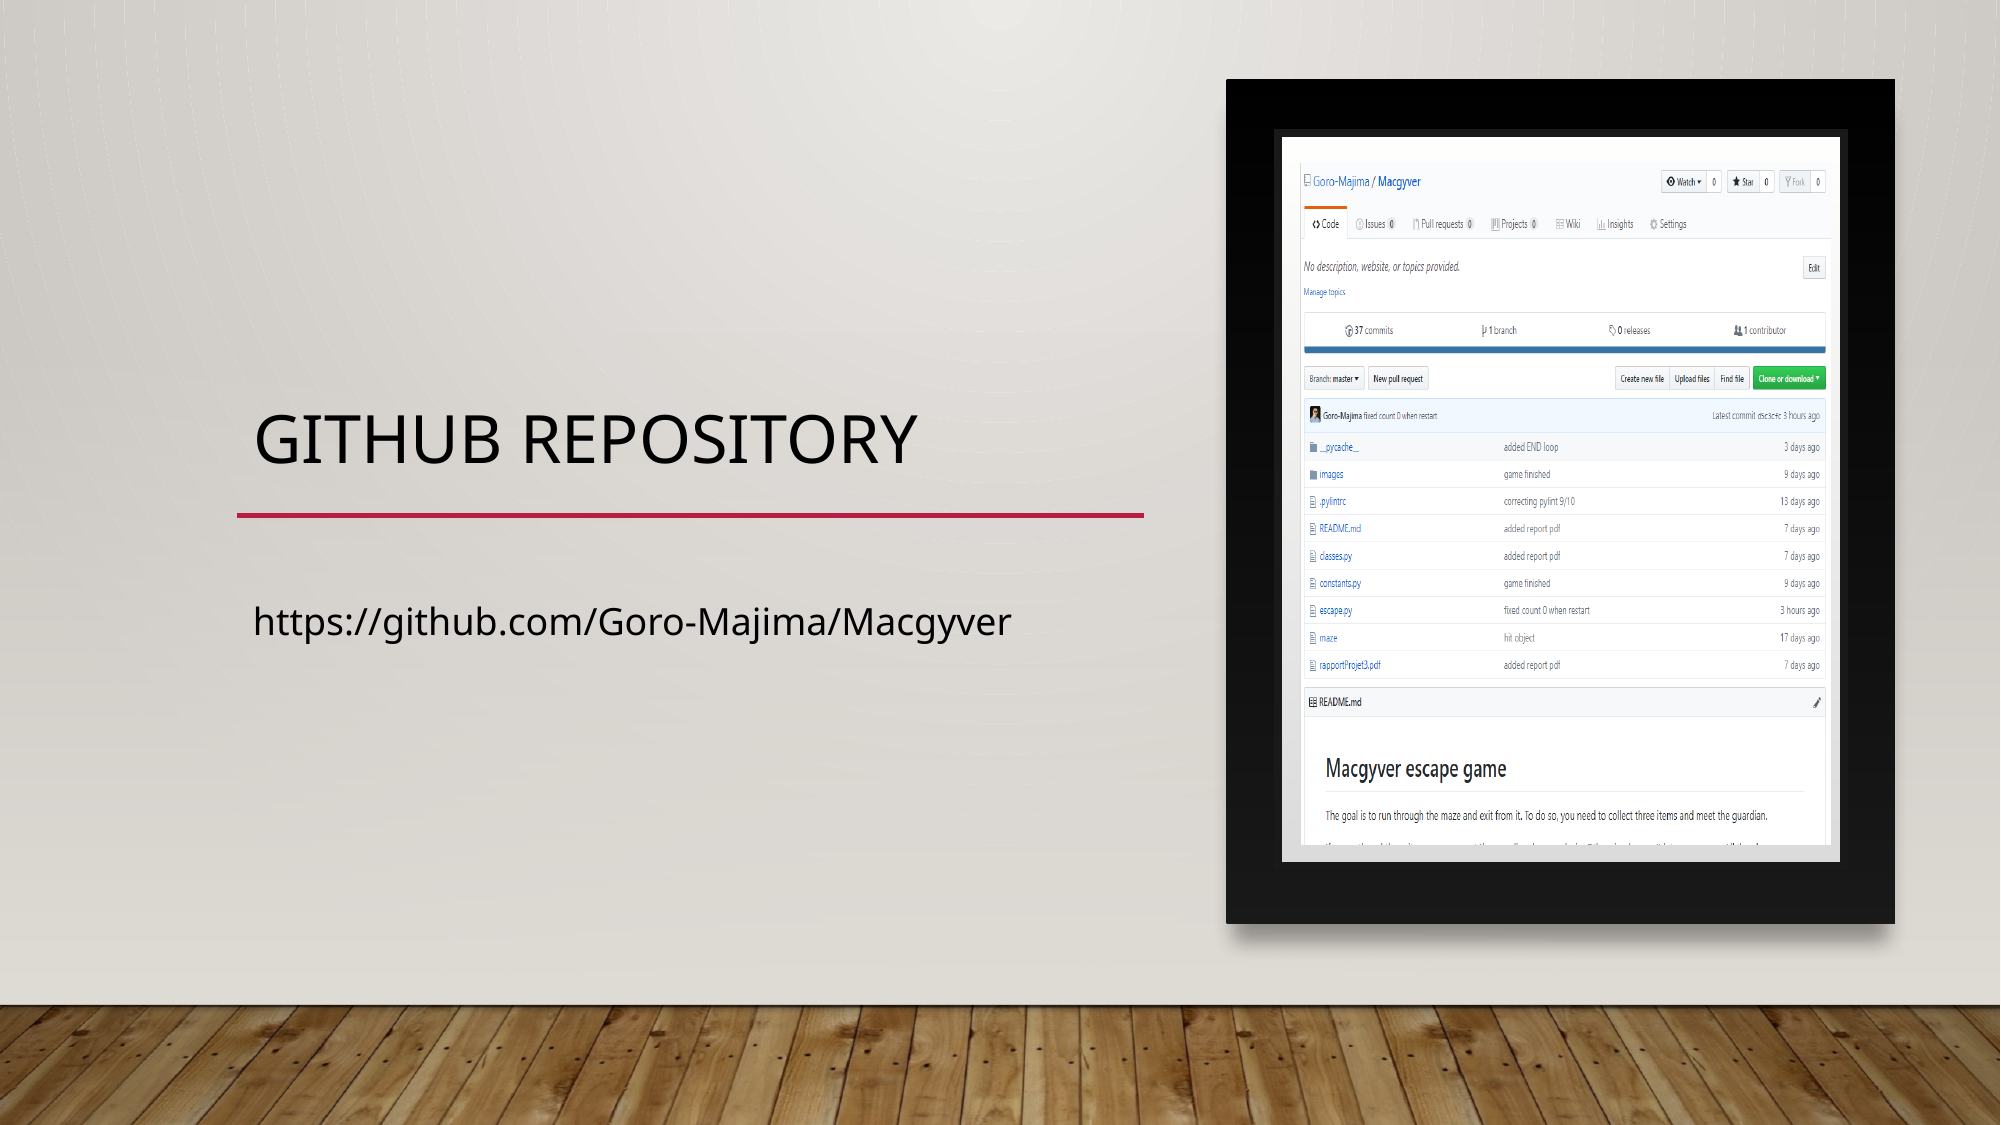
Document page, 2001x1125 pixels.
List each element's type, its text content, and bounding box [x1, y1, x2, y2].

list https://github.com/Goro-Majima/Macgyver [237, 516, 1145, 845]
title Github repository [238, 185, 1146, 486]
picture [1300, 162, 1832, 845]
picture [0, 1005, 2000, 1125]
